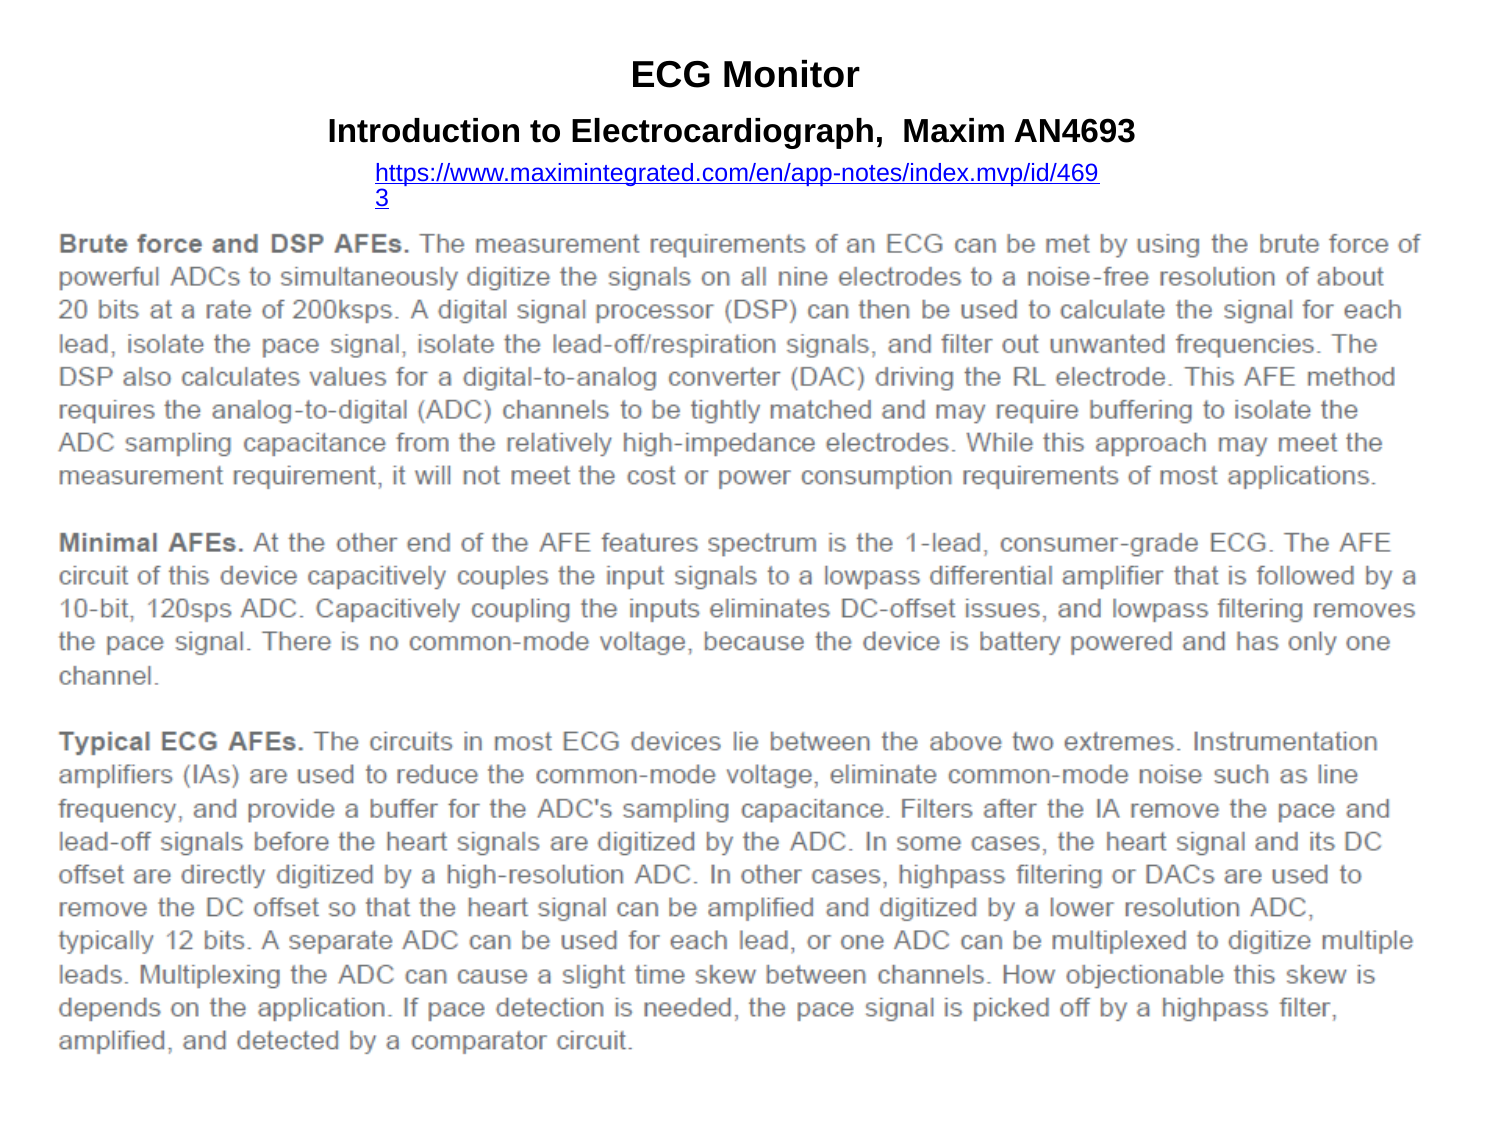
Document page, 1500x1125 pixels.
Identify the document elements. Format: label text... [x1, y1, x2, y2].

text_box Introduction to Electrocardiograph, Maxim AN4693 [312, 101, 1181, 157]
picture [55, 228, 1445, 1059]
text_box ECG Monitor [615, 42, 888, 103]
text_box https://www.maximintegrated.com/en/app-notes/index.mvp/id/4693 [360, 157, 1128, 194]
